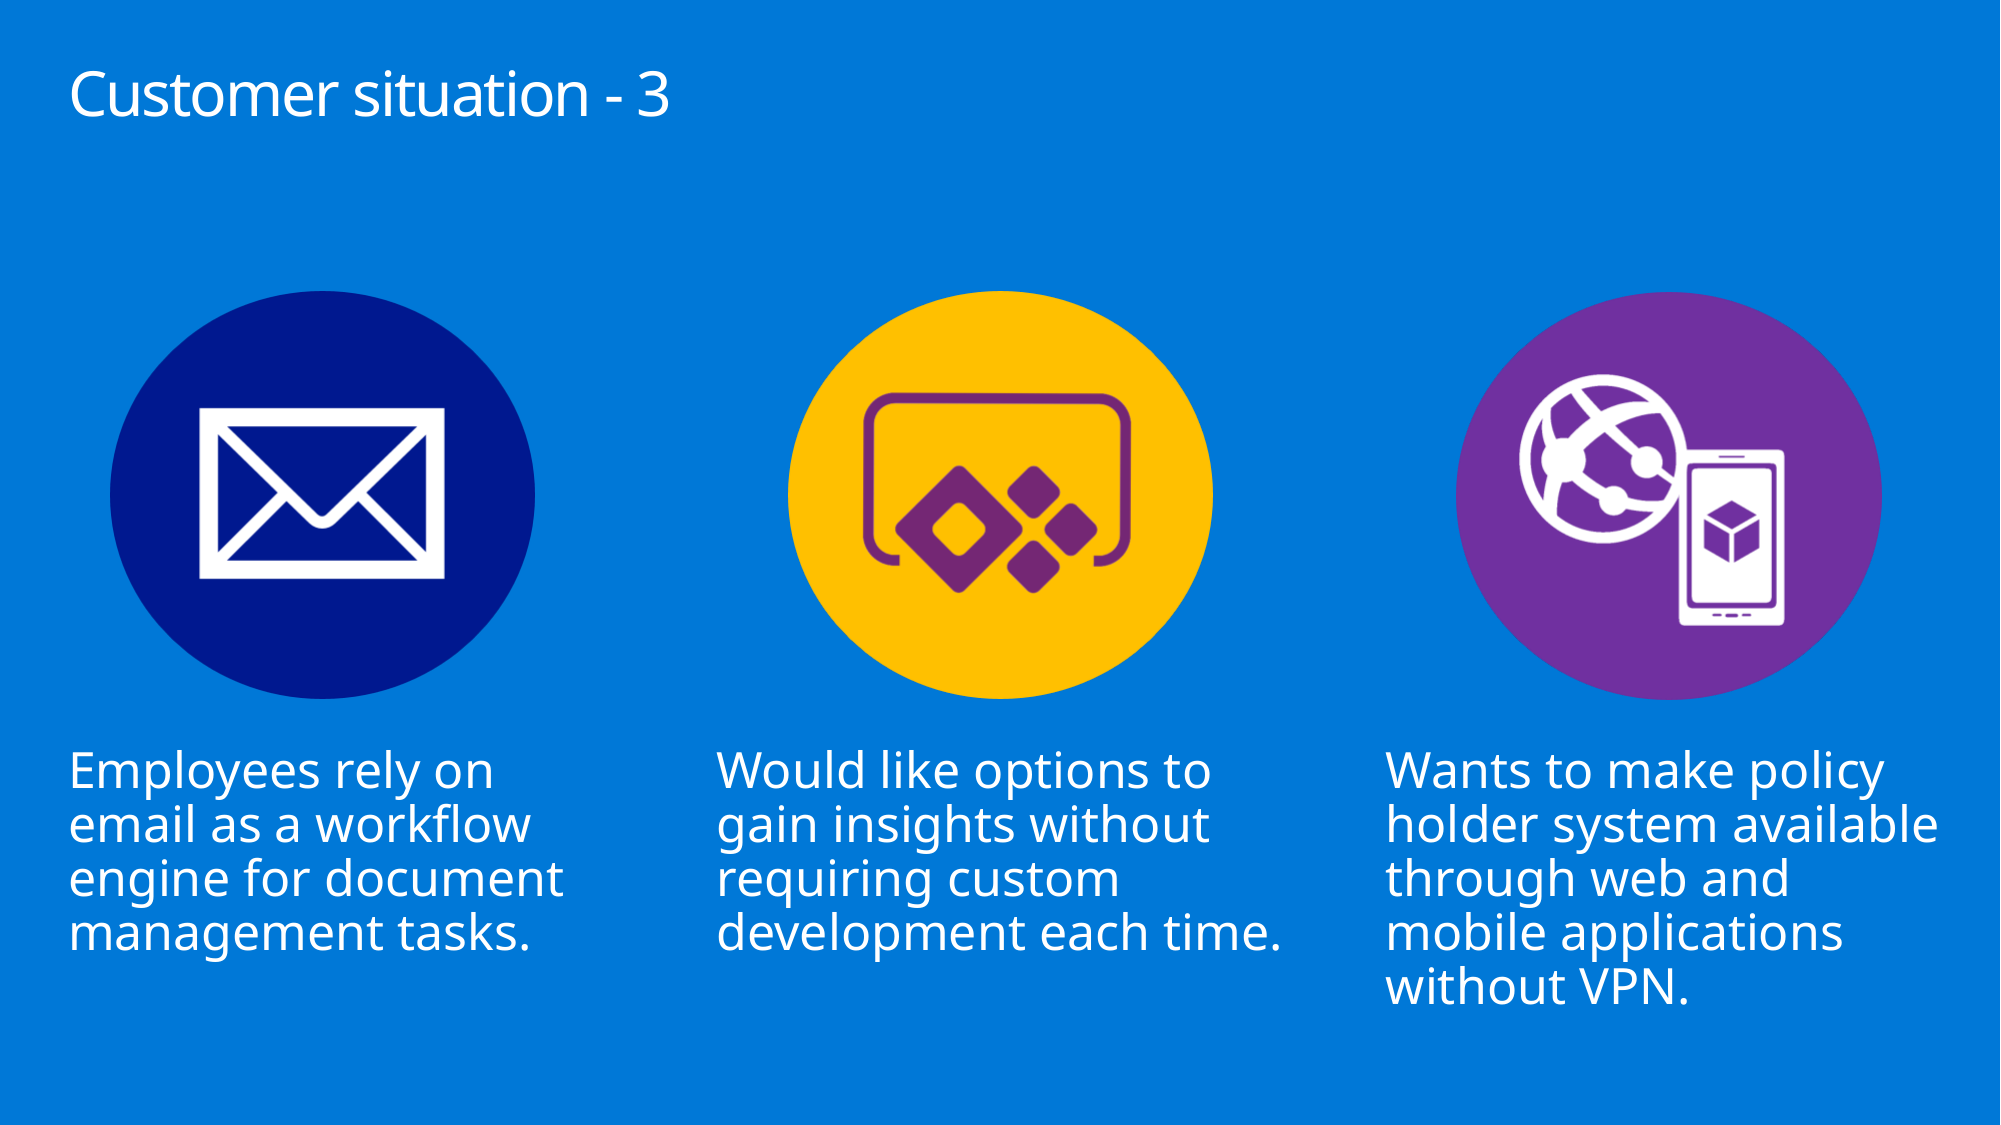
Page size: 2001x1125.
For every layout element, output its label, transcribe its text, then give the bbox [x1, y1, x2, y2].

text_box Wants to make policy holder system available through web and mobile applications without VPN. [1361, 730, 1978, 1079]
list Employees rely on email as a workflow engine for document management tasks. [44, 730, 660, 1079]
title Customer situation - 3 [44, 47, 1957, 196]
picture [788, 291, 1213, 699]
picture [1456, 292, 1882, 700]
picture [109, 291, 535, 699]
text_box Would like options to gain insights without requiring custom development each time. [692, 730, 1308, 1079]
